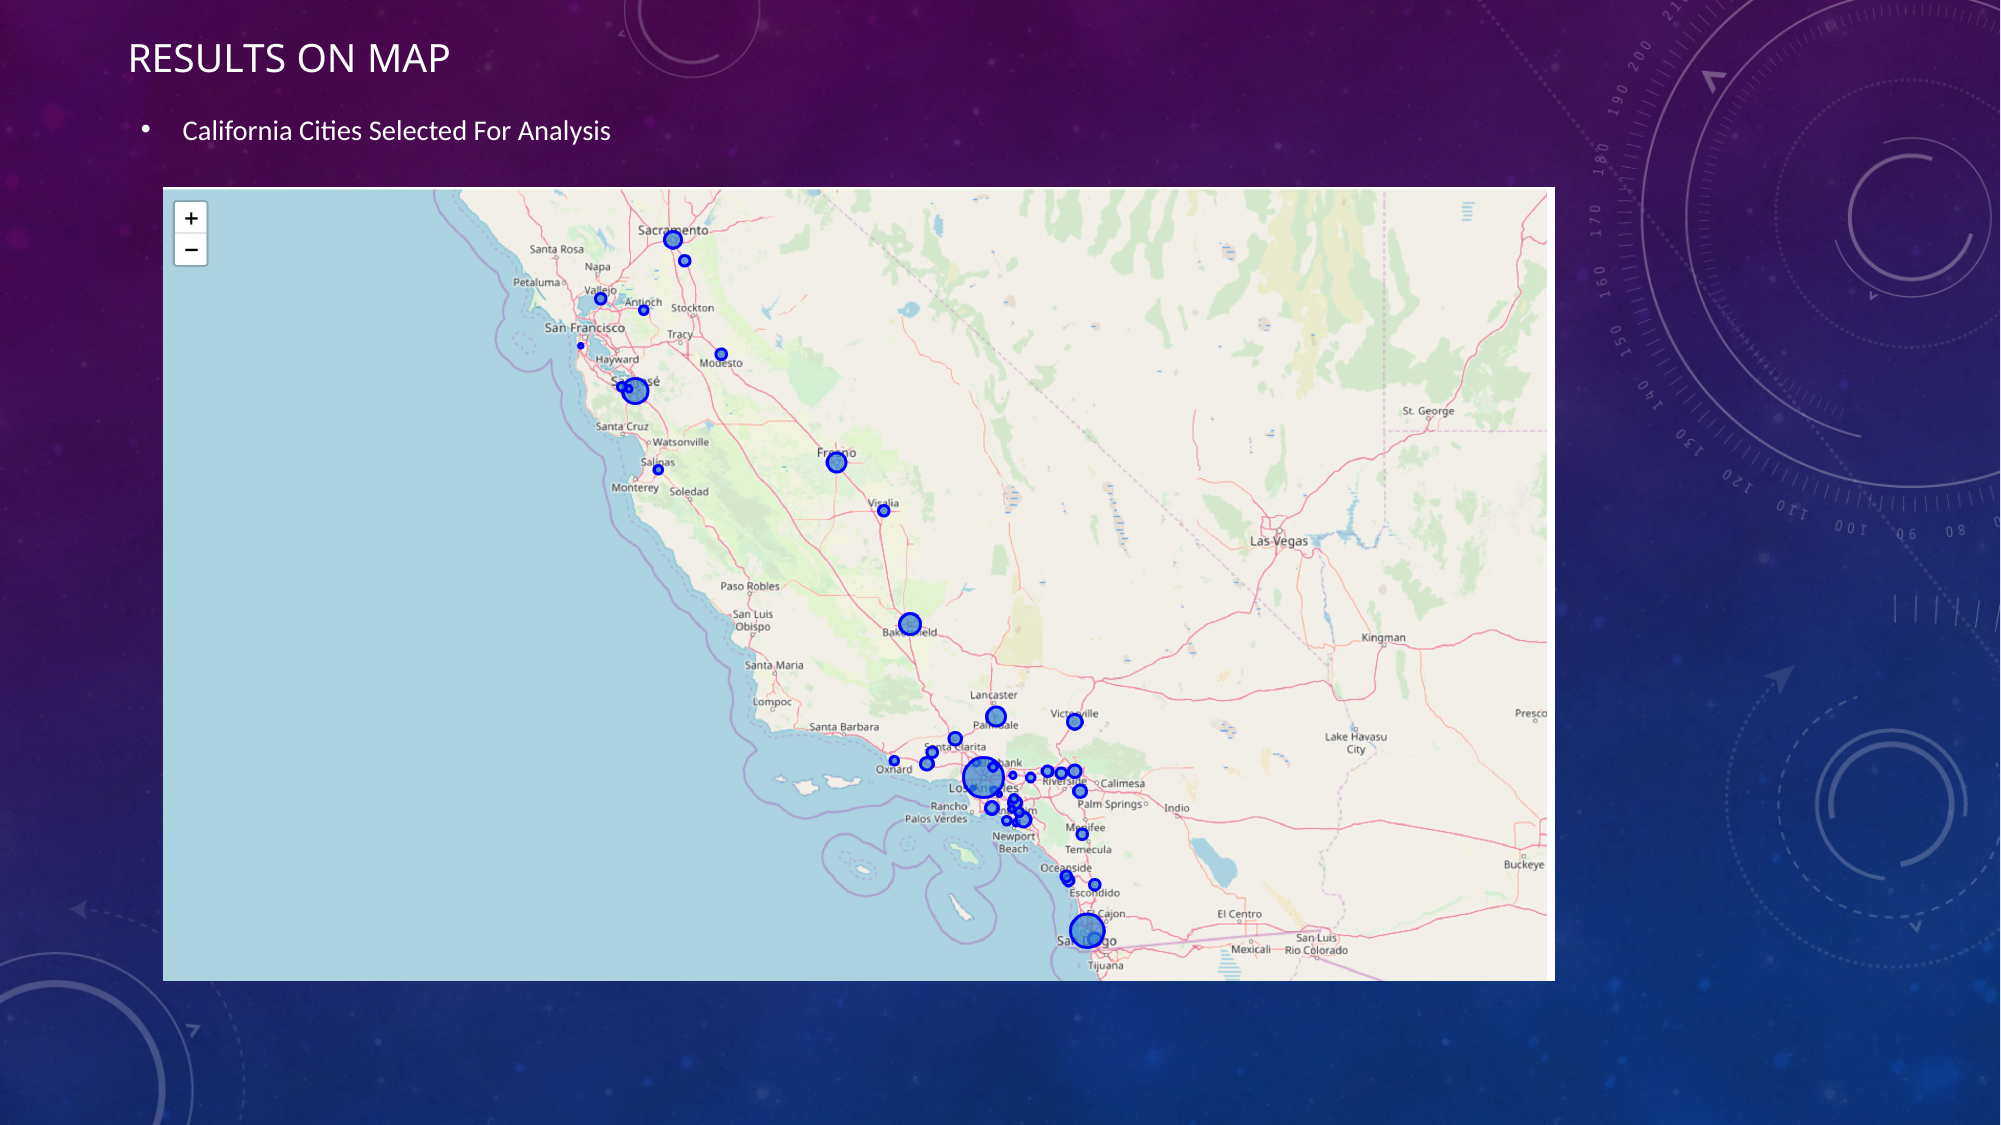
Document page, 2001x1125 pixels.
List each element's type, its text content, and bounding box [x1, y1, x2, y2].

title Results on map [112, 25, 1775, 88]
list California Cities Selected For Analysis [125, 104, 1788, 154]
picture [0, 0, 2001, 1125]
